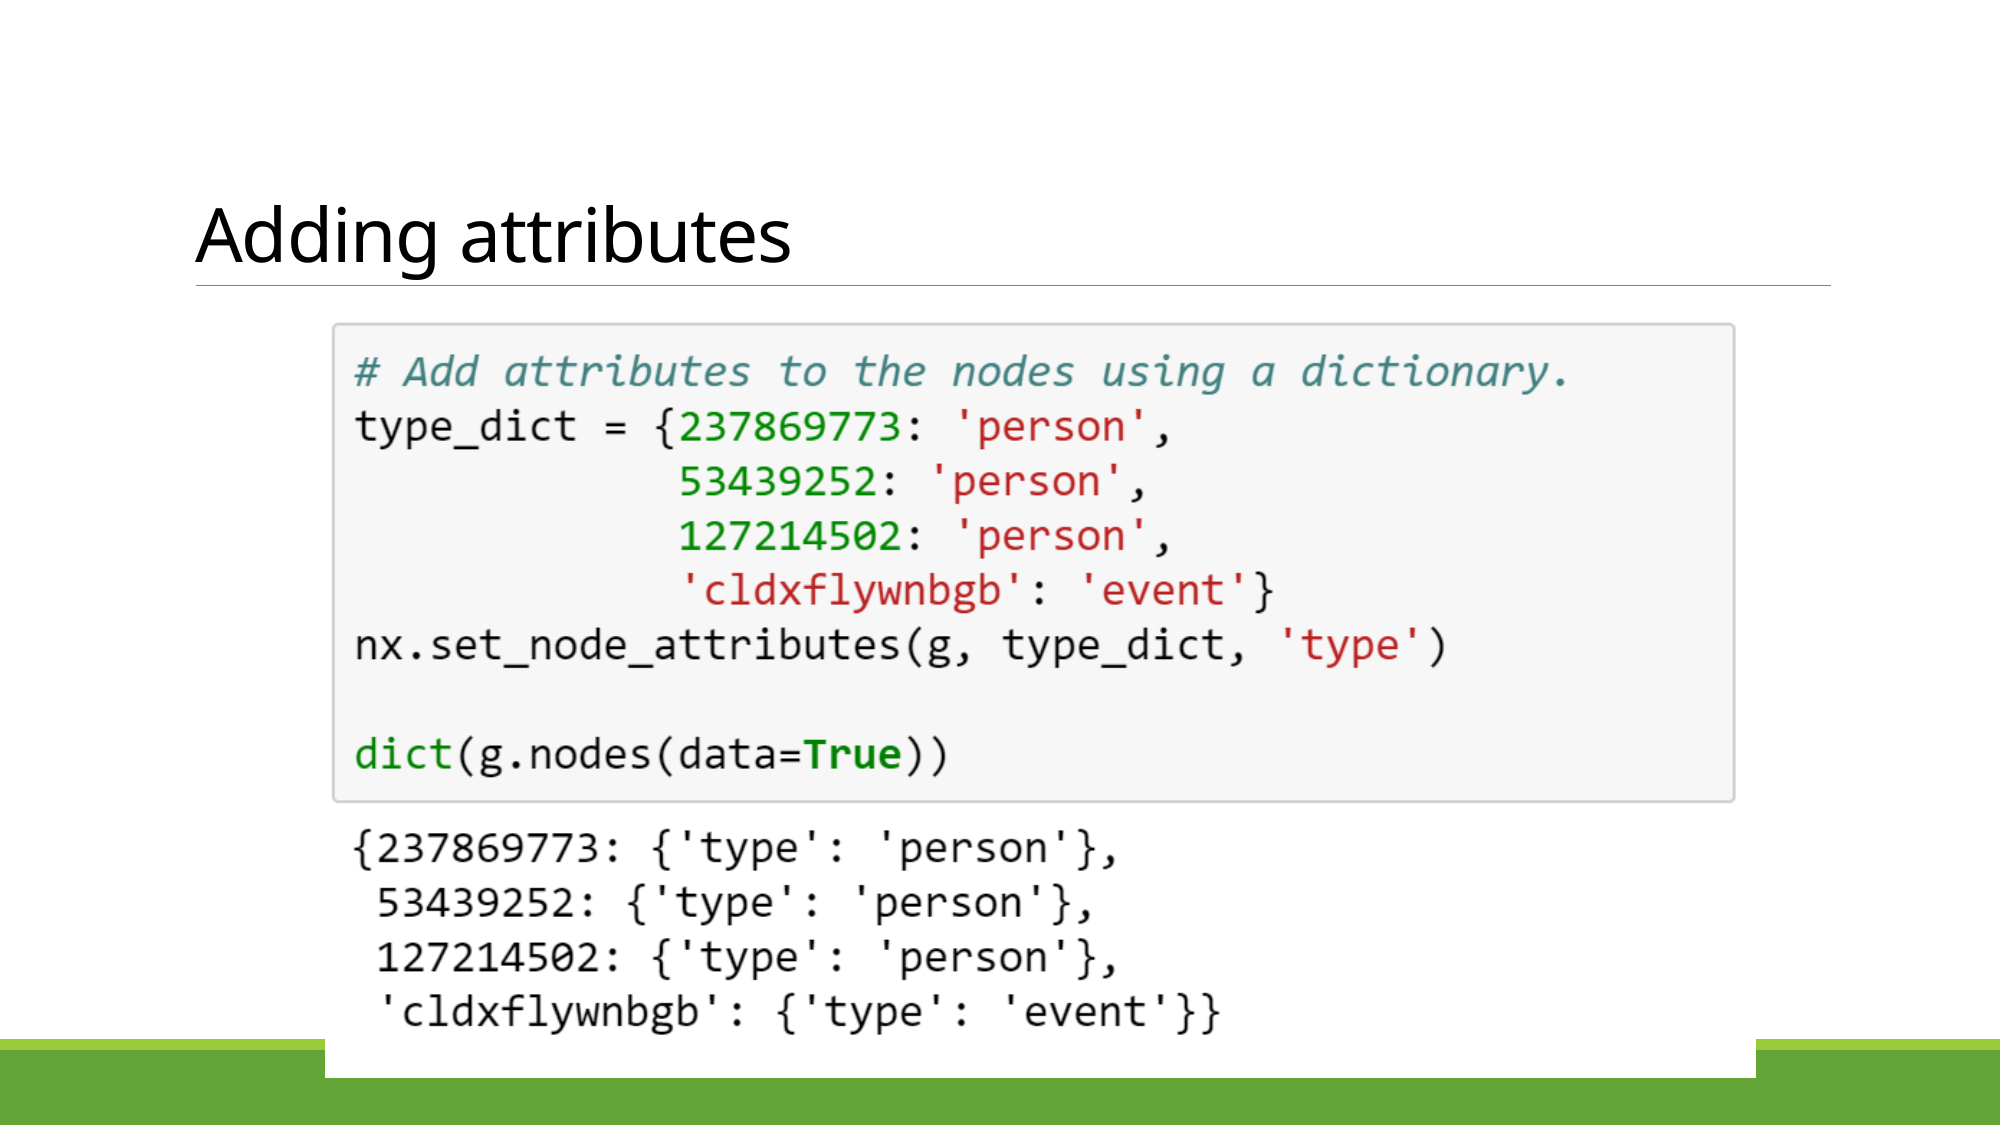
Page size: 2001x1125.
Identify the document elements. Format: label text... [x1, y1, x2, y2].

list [325, 310, 1756, 1079]
title Adding attributes [180, 47, 1830, 285]
